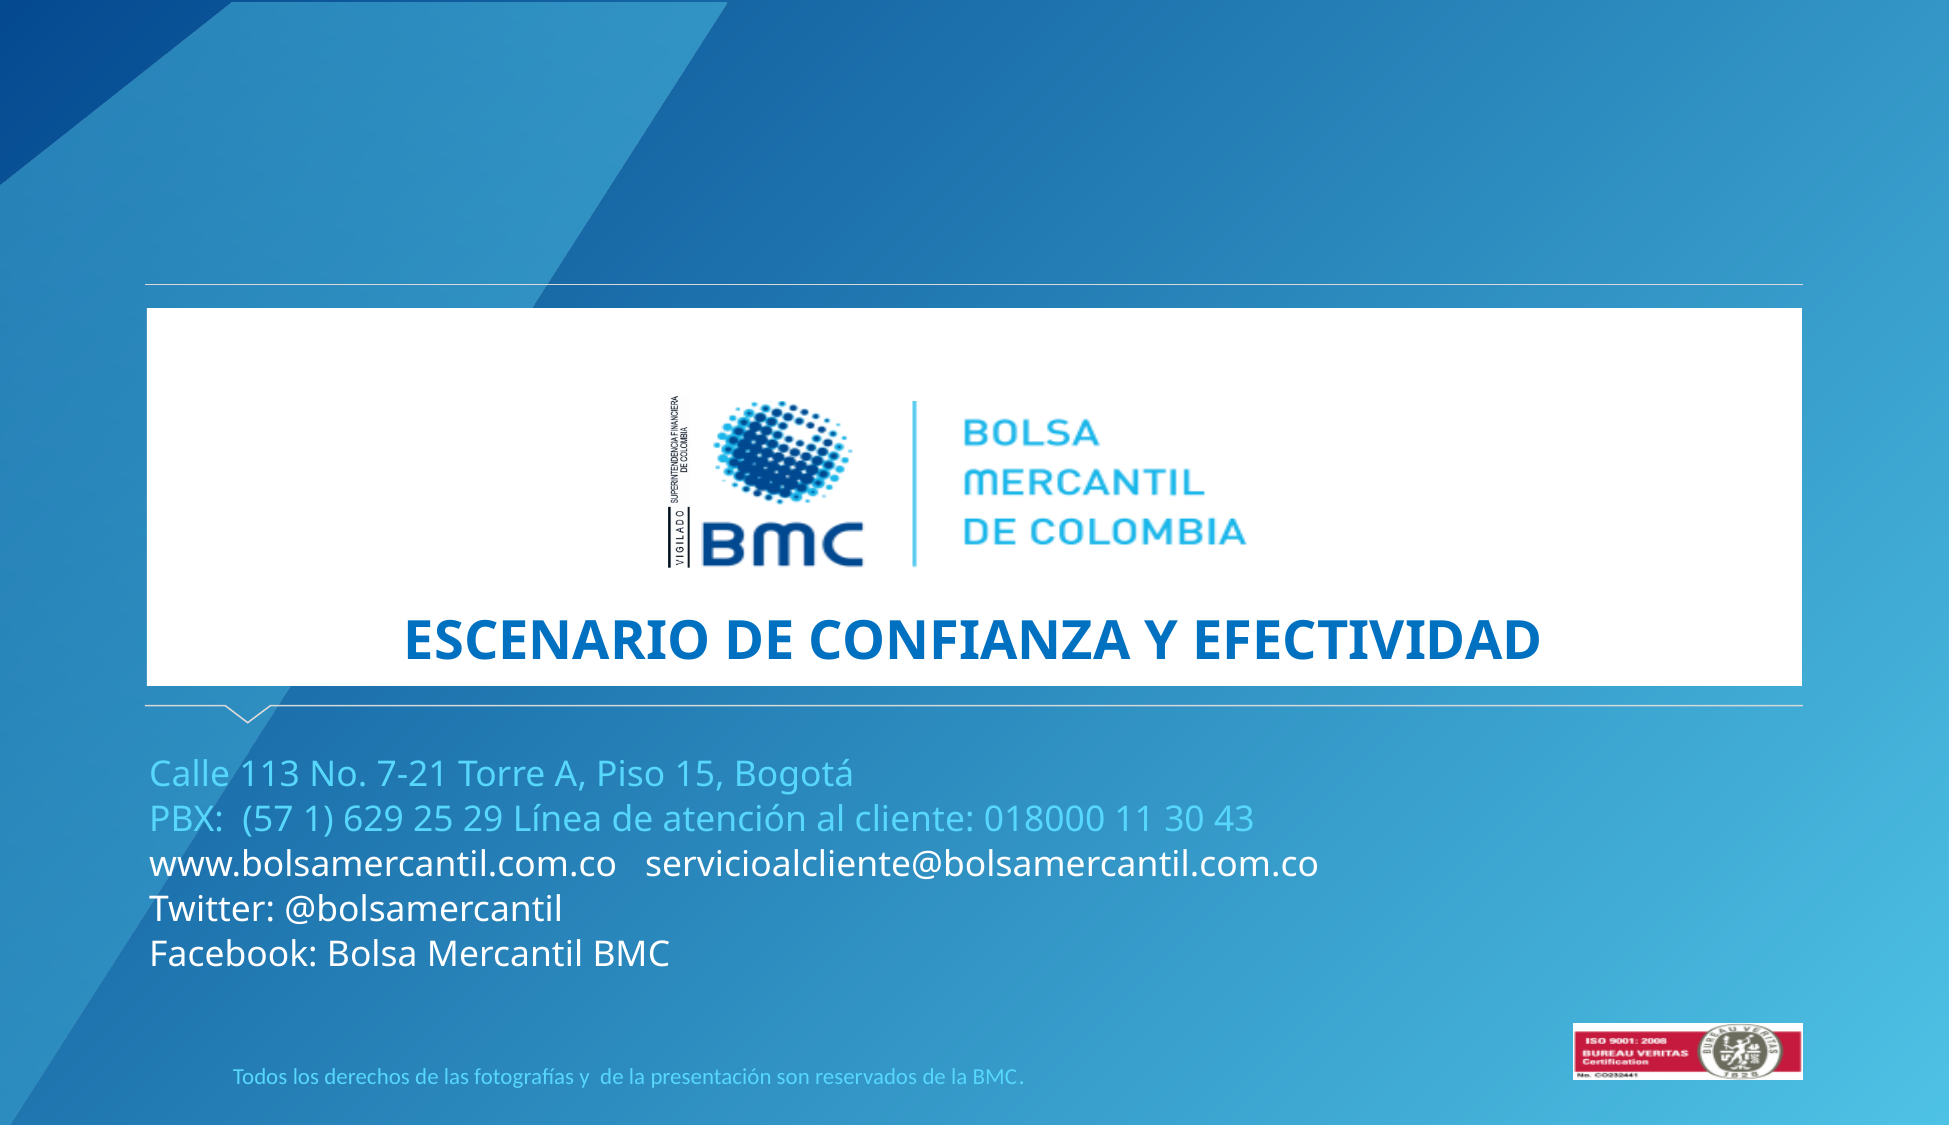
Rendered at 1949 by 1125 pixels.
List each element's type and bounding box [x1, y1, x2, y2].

picture [1573, 1023, 1803, 1080]
picture [698, 401, 1253, 577]
picture [668, 396, 690, 568]
